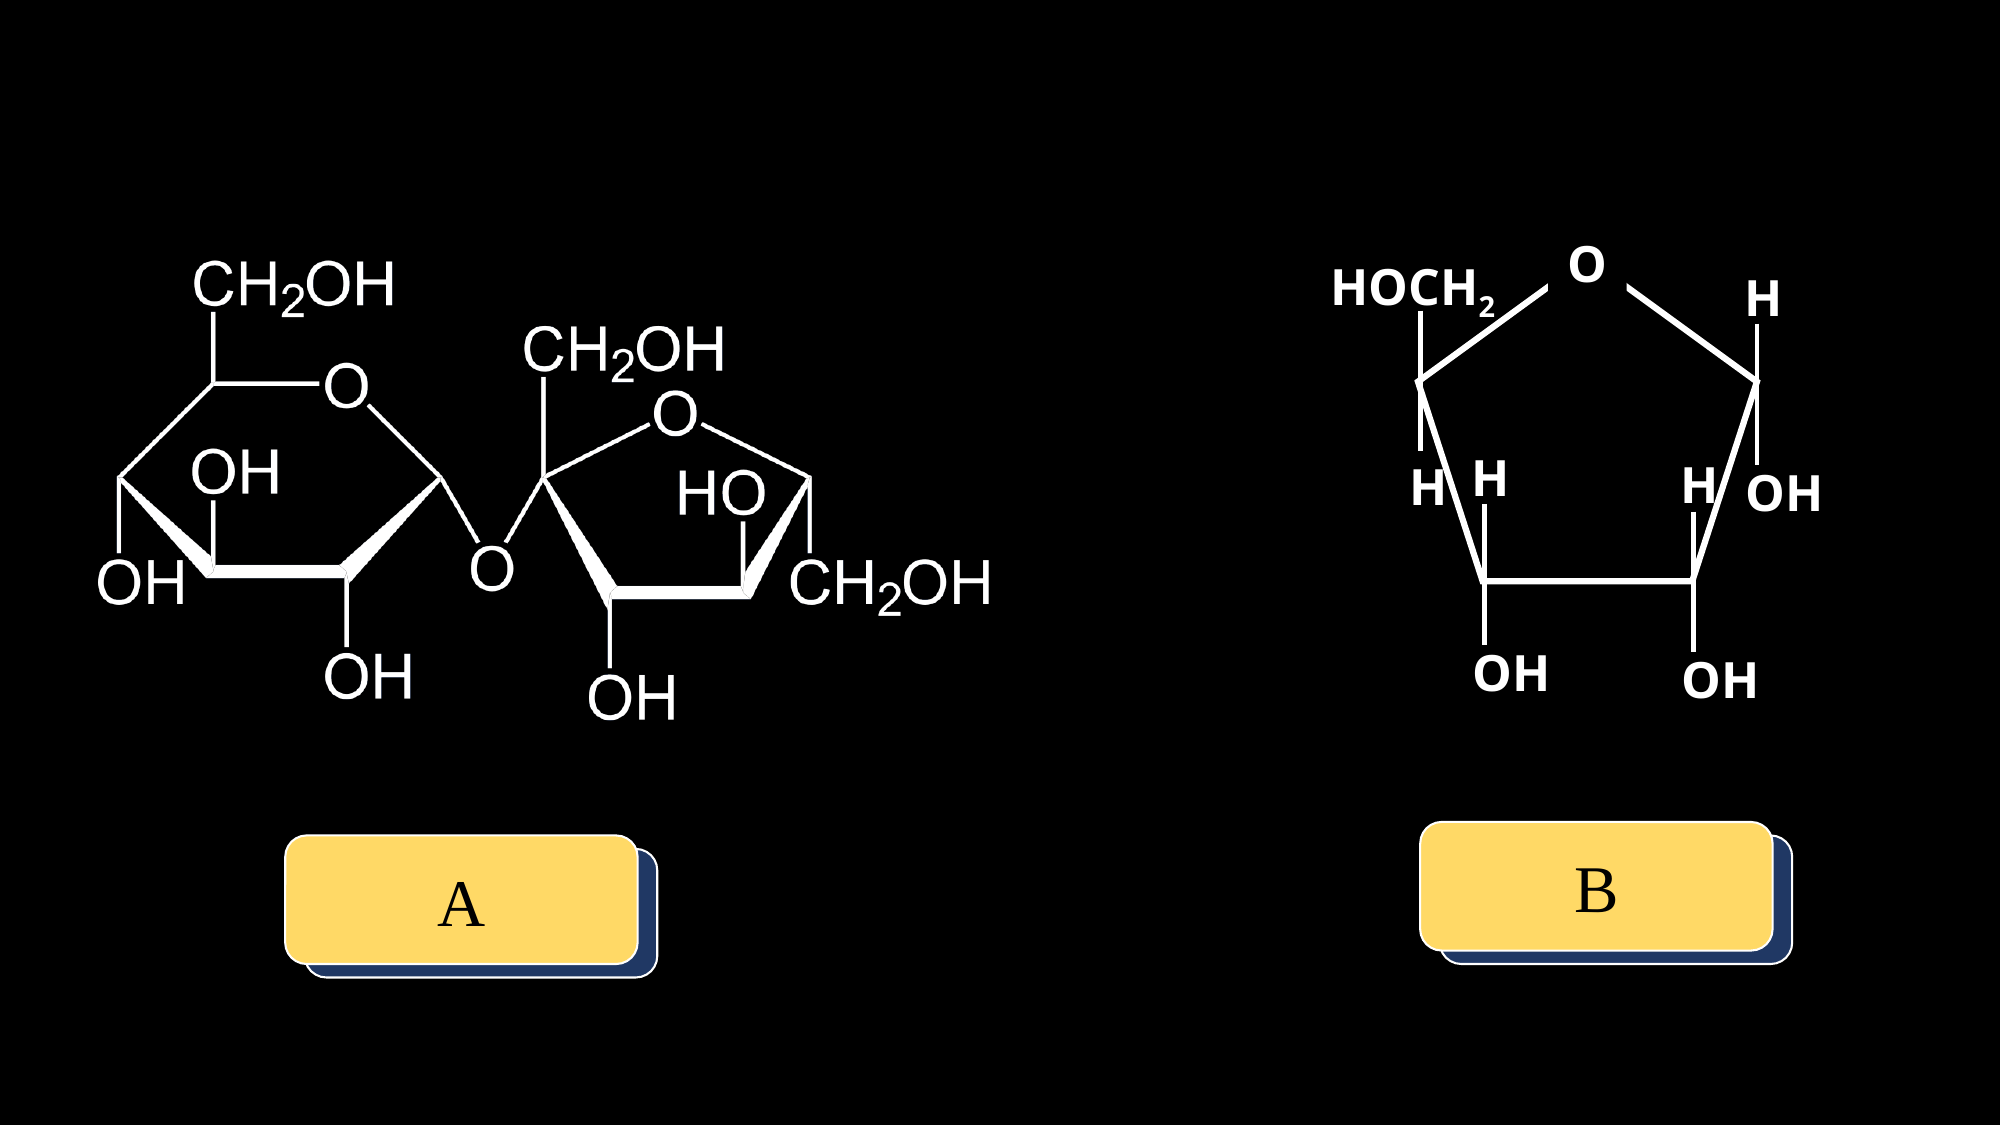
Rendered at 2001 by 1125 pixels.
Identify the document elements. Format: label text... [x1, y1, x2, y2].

text_box H [1394, 448, 1454, 523]
text_box OH [1729, 453, 1840, 529]
text_box OH [1665, 641, 1776, 717]
text_box [1423, 285, 1755, 583]
text_box OH [1457, 634, 1567, 709]
text_box H [1729, 258, 1788, 334]
text_box O [1548, 224, 1627, 300]
text_box HOCH2 [1301, 248, 1525, 332]
text_box A [284, 834, 639, 966]
text_box B [1419, 820, 1774, 952]
picture [74, 248, 1012, 732]
text_box [305, 848, 659, 979]
text_box [1440, 834, 1794, 966]
text_box H [1457, 438, 1516, 514]
text_box H [1665, 446, 1725, 521]
